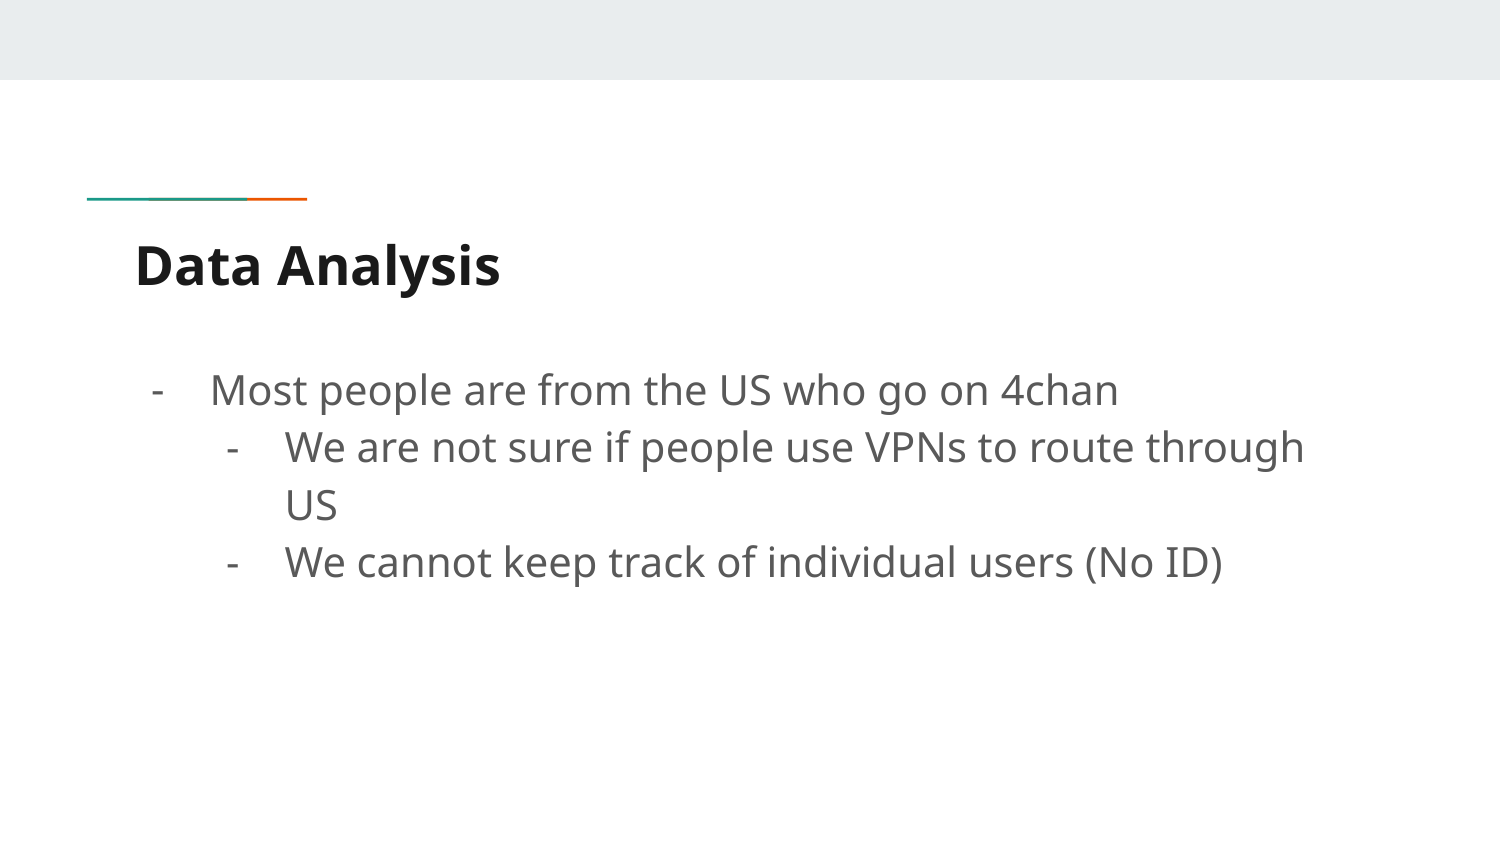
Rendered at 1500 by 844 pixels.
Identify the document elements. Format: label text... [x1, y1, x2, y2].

list Most people are from the US who go on 4chan We are not sure if people use VPNs to route through US We cannot keep track of individual users (No ID) [119, 341, 1381, 712]
title Data Analysis [119, 216, 1381, 305]
